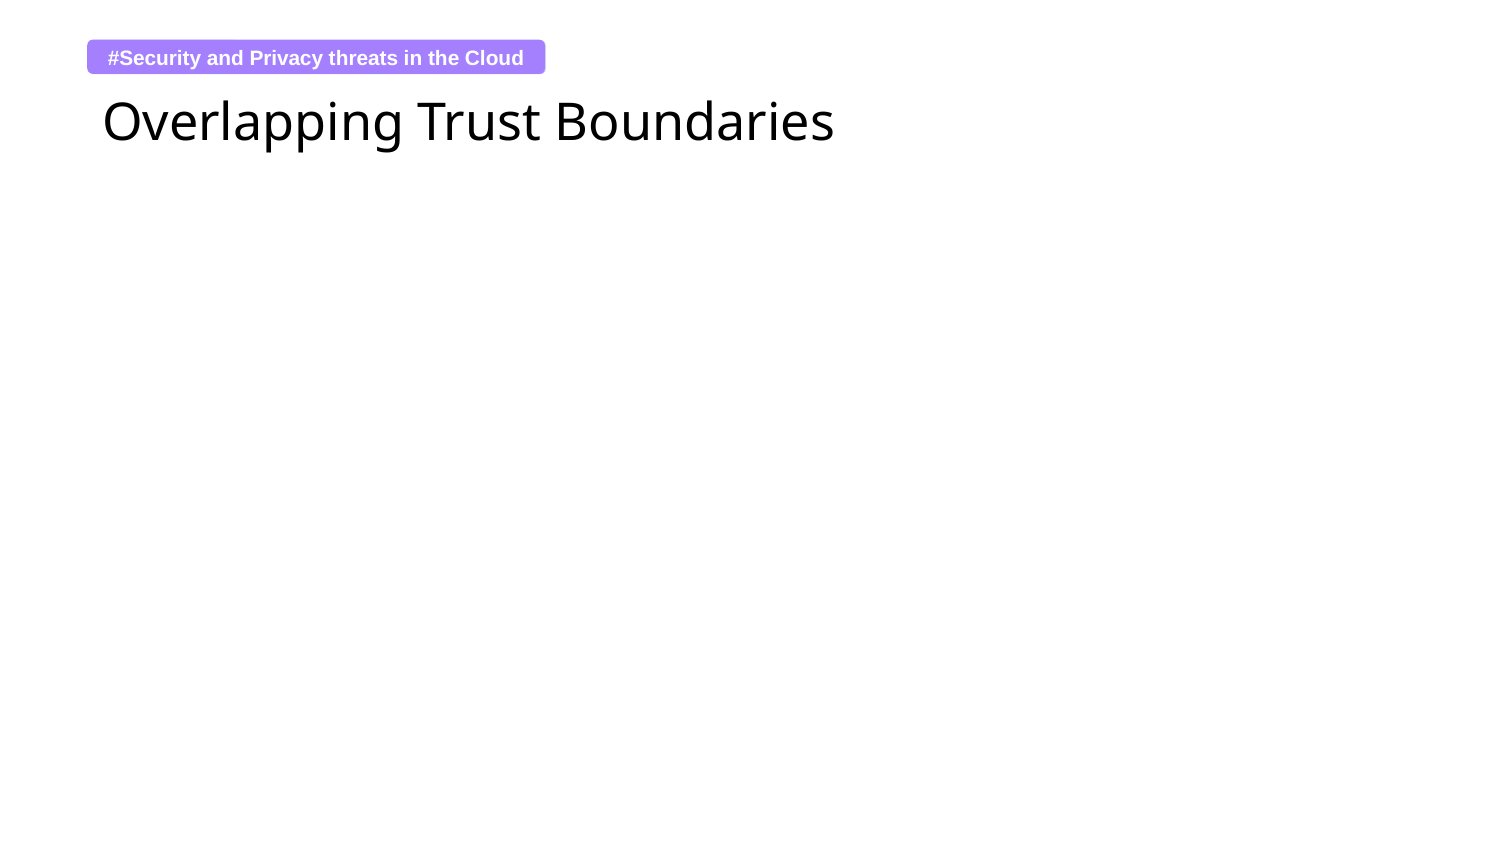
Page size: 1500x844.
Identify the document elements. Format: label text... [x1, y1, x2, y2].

text_box #Security and Privacy threats in the Cloud [85, 37, 547, 76]
title Overlapping Trust Boundaries [87, 73, 1453, 168]
